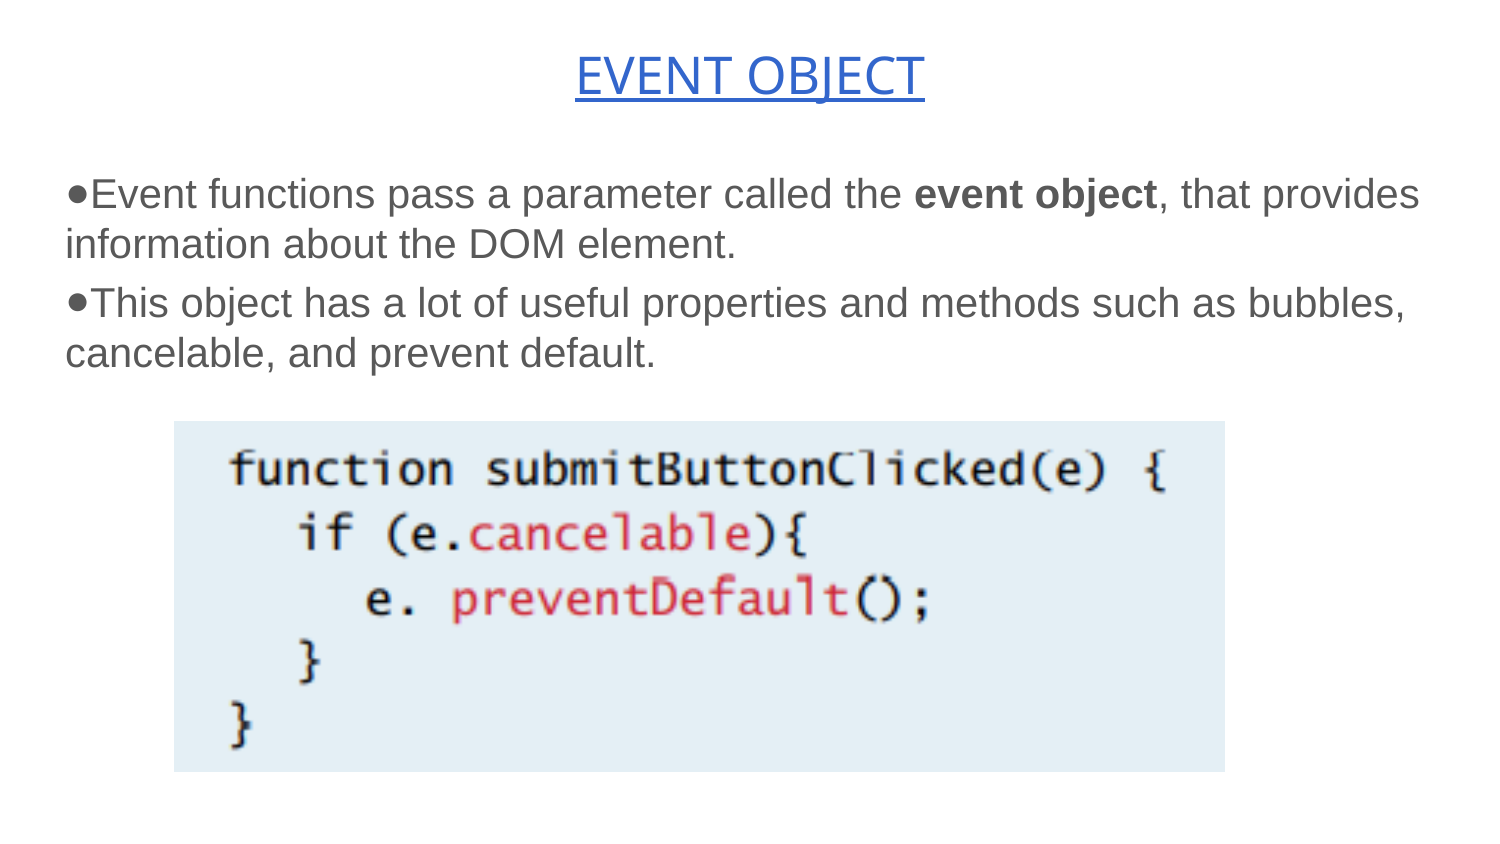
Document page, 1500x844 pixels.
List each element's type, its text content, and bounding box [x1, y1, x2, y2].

title EVENT OBJECT [0, 37, 1500, 110]
subtitle Event functions pass a parameter called the event object, that provides information about the DOM element. This object has a lot of useful properties and methods such as bubbles, cancelable, and prevent default. [50, 159, 1438, 844]
picture [174, 421, 1226, 773]
